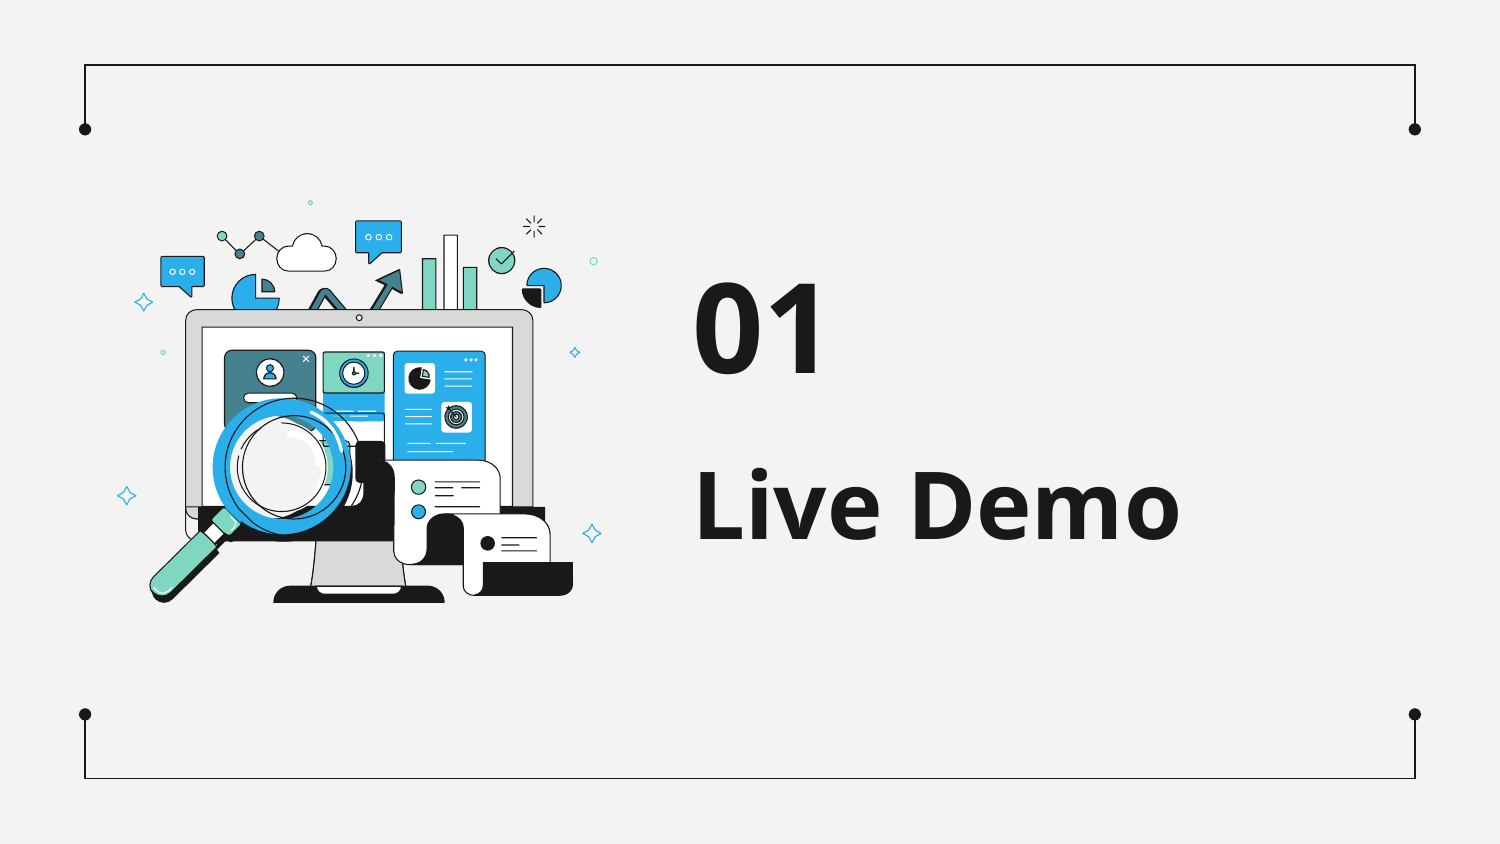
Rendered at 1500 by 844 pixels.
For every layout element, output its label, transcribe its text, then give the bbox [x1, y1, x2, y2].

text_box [116, 199, 602, 605]
title 01 [677, 275, 1383, 414]
title Live Demo [677, 430, 1383, 569]
